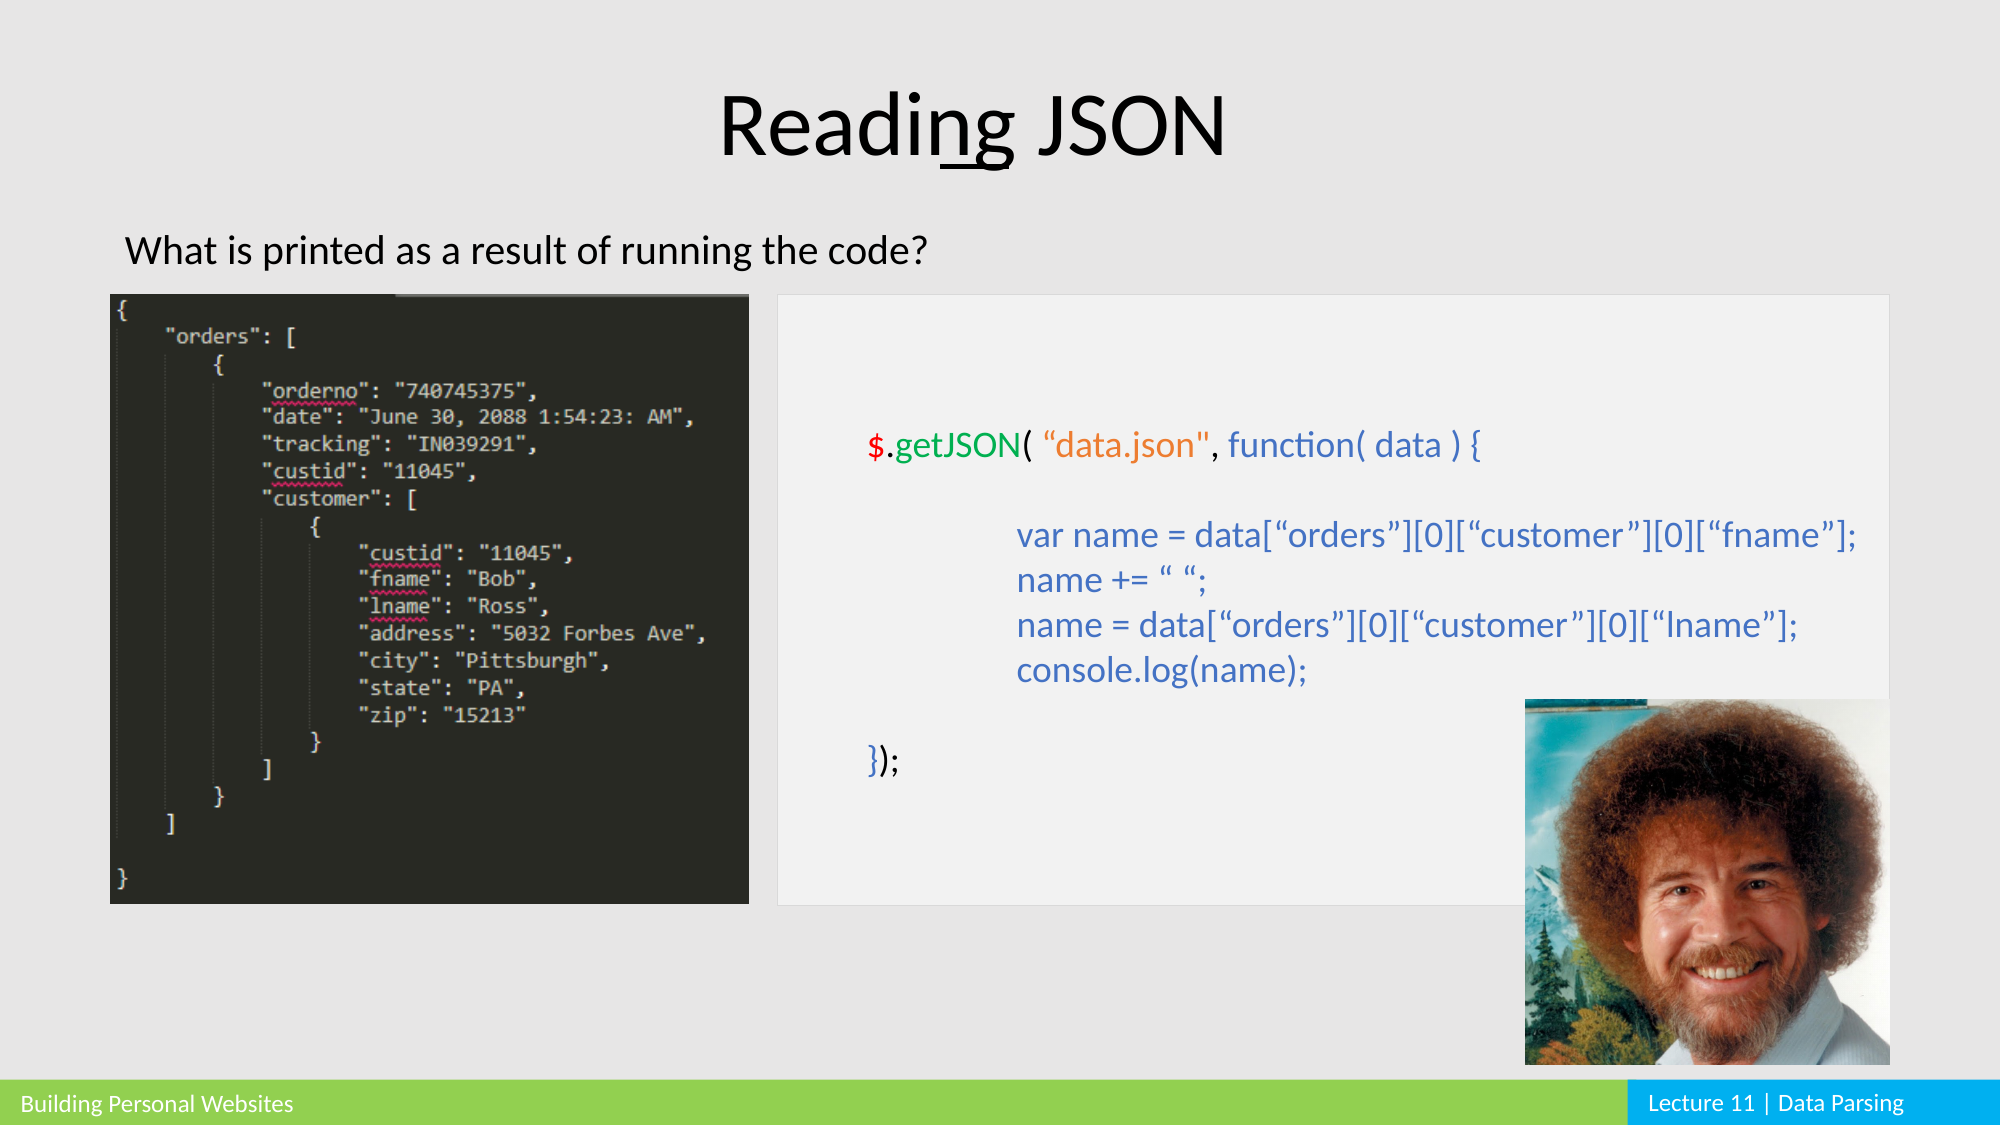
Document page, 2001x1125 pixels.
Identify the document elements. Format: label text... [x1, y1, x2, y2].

text_box What is printed as a result of running the code? [110, 215, 1747, 281]
text_box [446, 1079, 1627, 1125]
text_box Building Personal Websites [5, 1079, 446, 1125]
picture [1525, 699, 1890, 1065]
text_box [1627, 1079, 2000, 1125]
text_box $.getJSON( “data.json", function( data ) { var name = data[“orders”][0][“customer”][0][“fname”]; name += “ “; name = data[“orders”][0][“customer”][0][“lname”]; console.log(name); }); [776, 293, 1891, 907]
text_box Lecture 11 | Data Parsing [1633, 1079, 2000, 1124]
picture [110, 294, 749, 904]
text_box [0, 1079, 5, 1125]
text_box Reading JSON [503, 1, 1446, 182]
